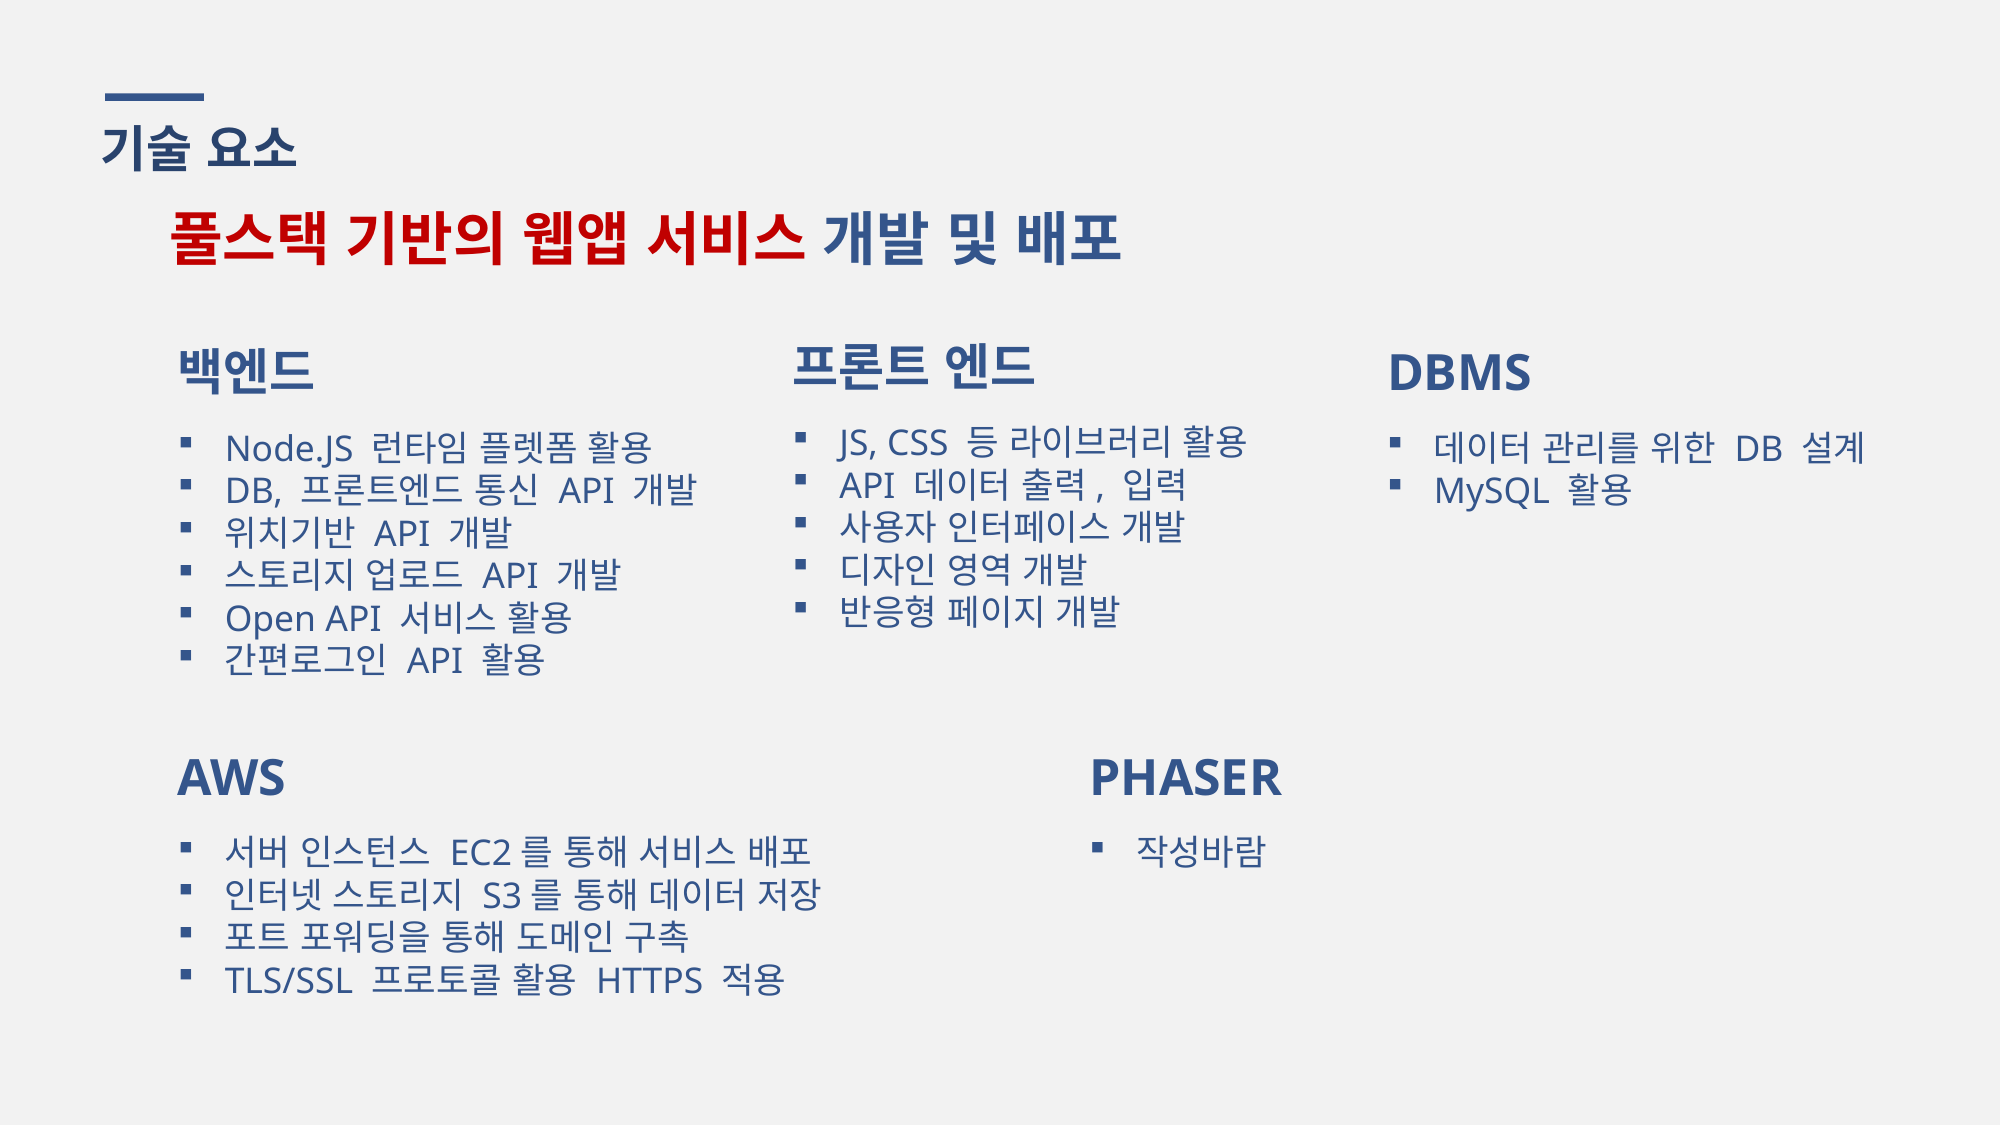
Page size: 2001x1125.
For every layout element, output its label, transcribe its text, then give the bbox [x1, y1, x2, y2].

text_box [104, 92, 205, 102]
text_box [1372, 333, 2000, 520]
text_box 풀스택 기반의 웹앱 서비스 개발 및 배포 [154, 195, 1699, 280]
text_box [163, 333, 741, 692]
text_box 기술 요소 [85, 110, 371, 185]
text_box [777, 328, 1523, 643]
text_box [163, 738, 908, 1010]
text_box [1074, 738, 1820, 882]
